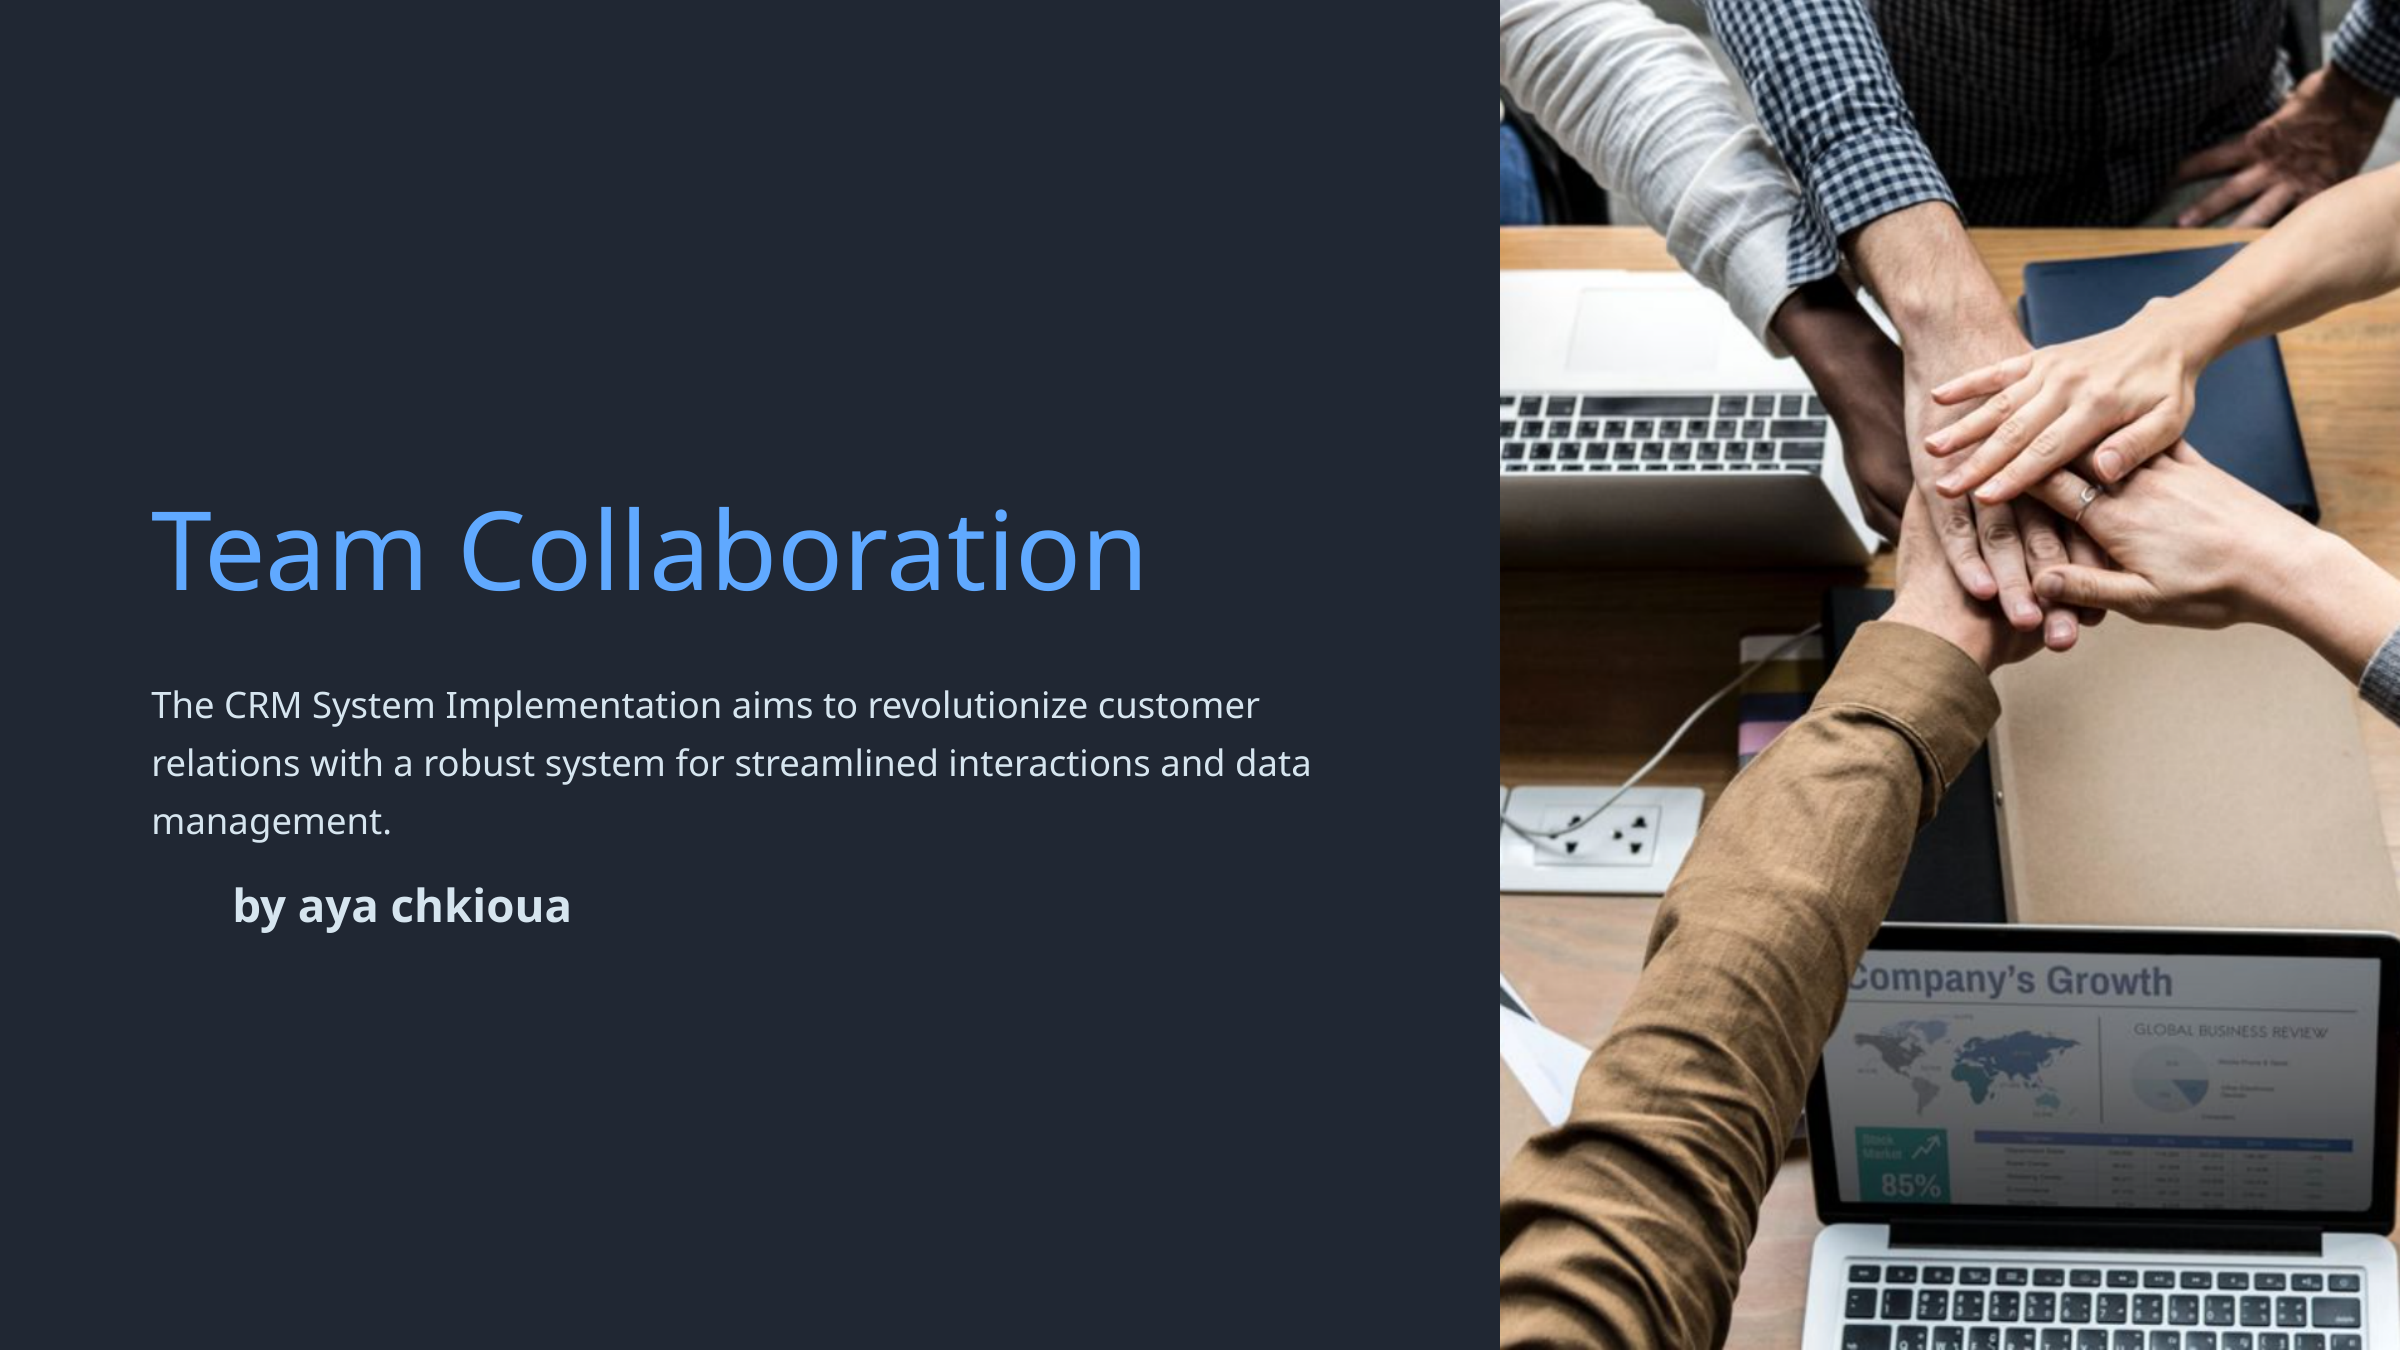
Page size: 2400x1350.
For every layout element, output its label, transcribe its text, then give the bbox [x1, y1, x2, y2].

text_box Team Collaboration [136, 468, 1147, 606]
picture [1499, 0, 2400, 1350]
text_box The CRM System Implementation aims to revolutionize customer relations with a robust system for streamlined interactions and data management. [136, 659, 1364, 777]
text_box by aya chkioua [217, 860, 573, 924]
text_box [0, 0, 1499, 1350]
